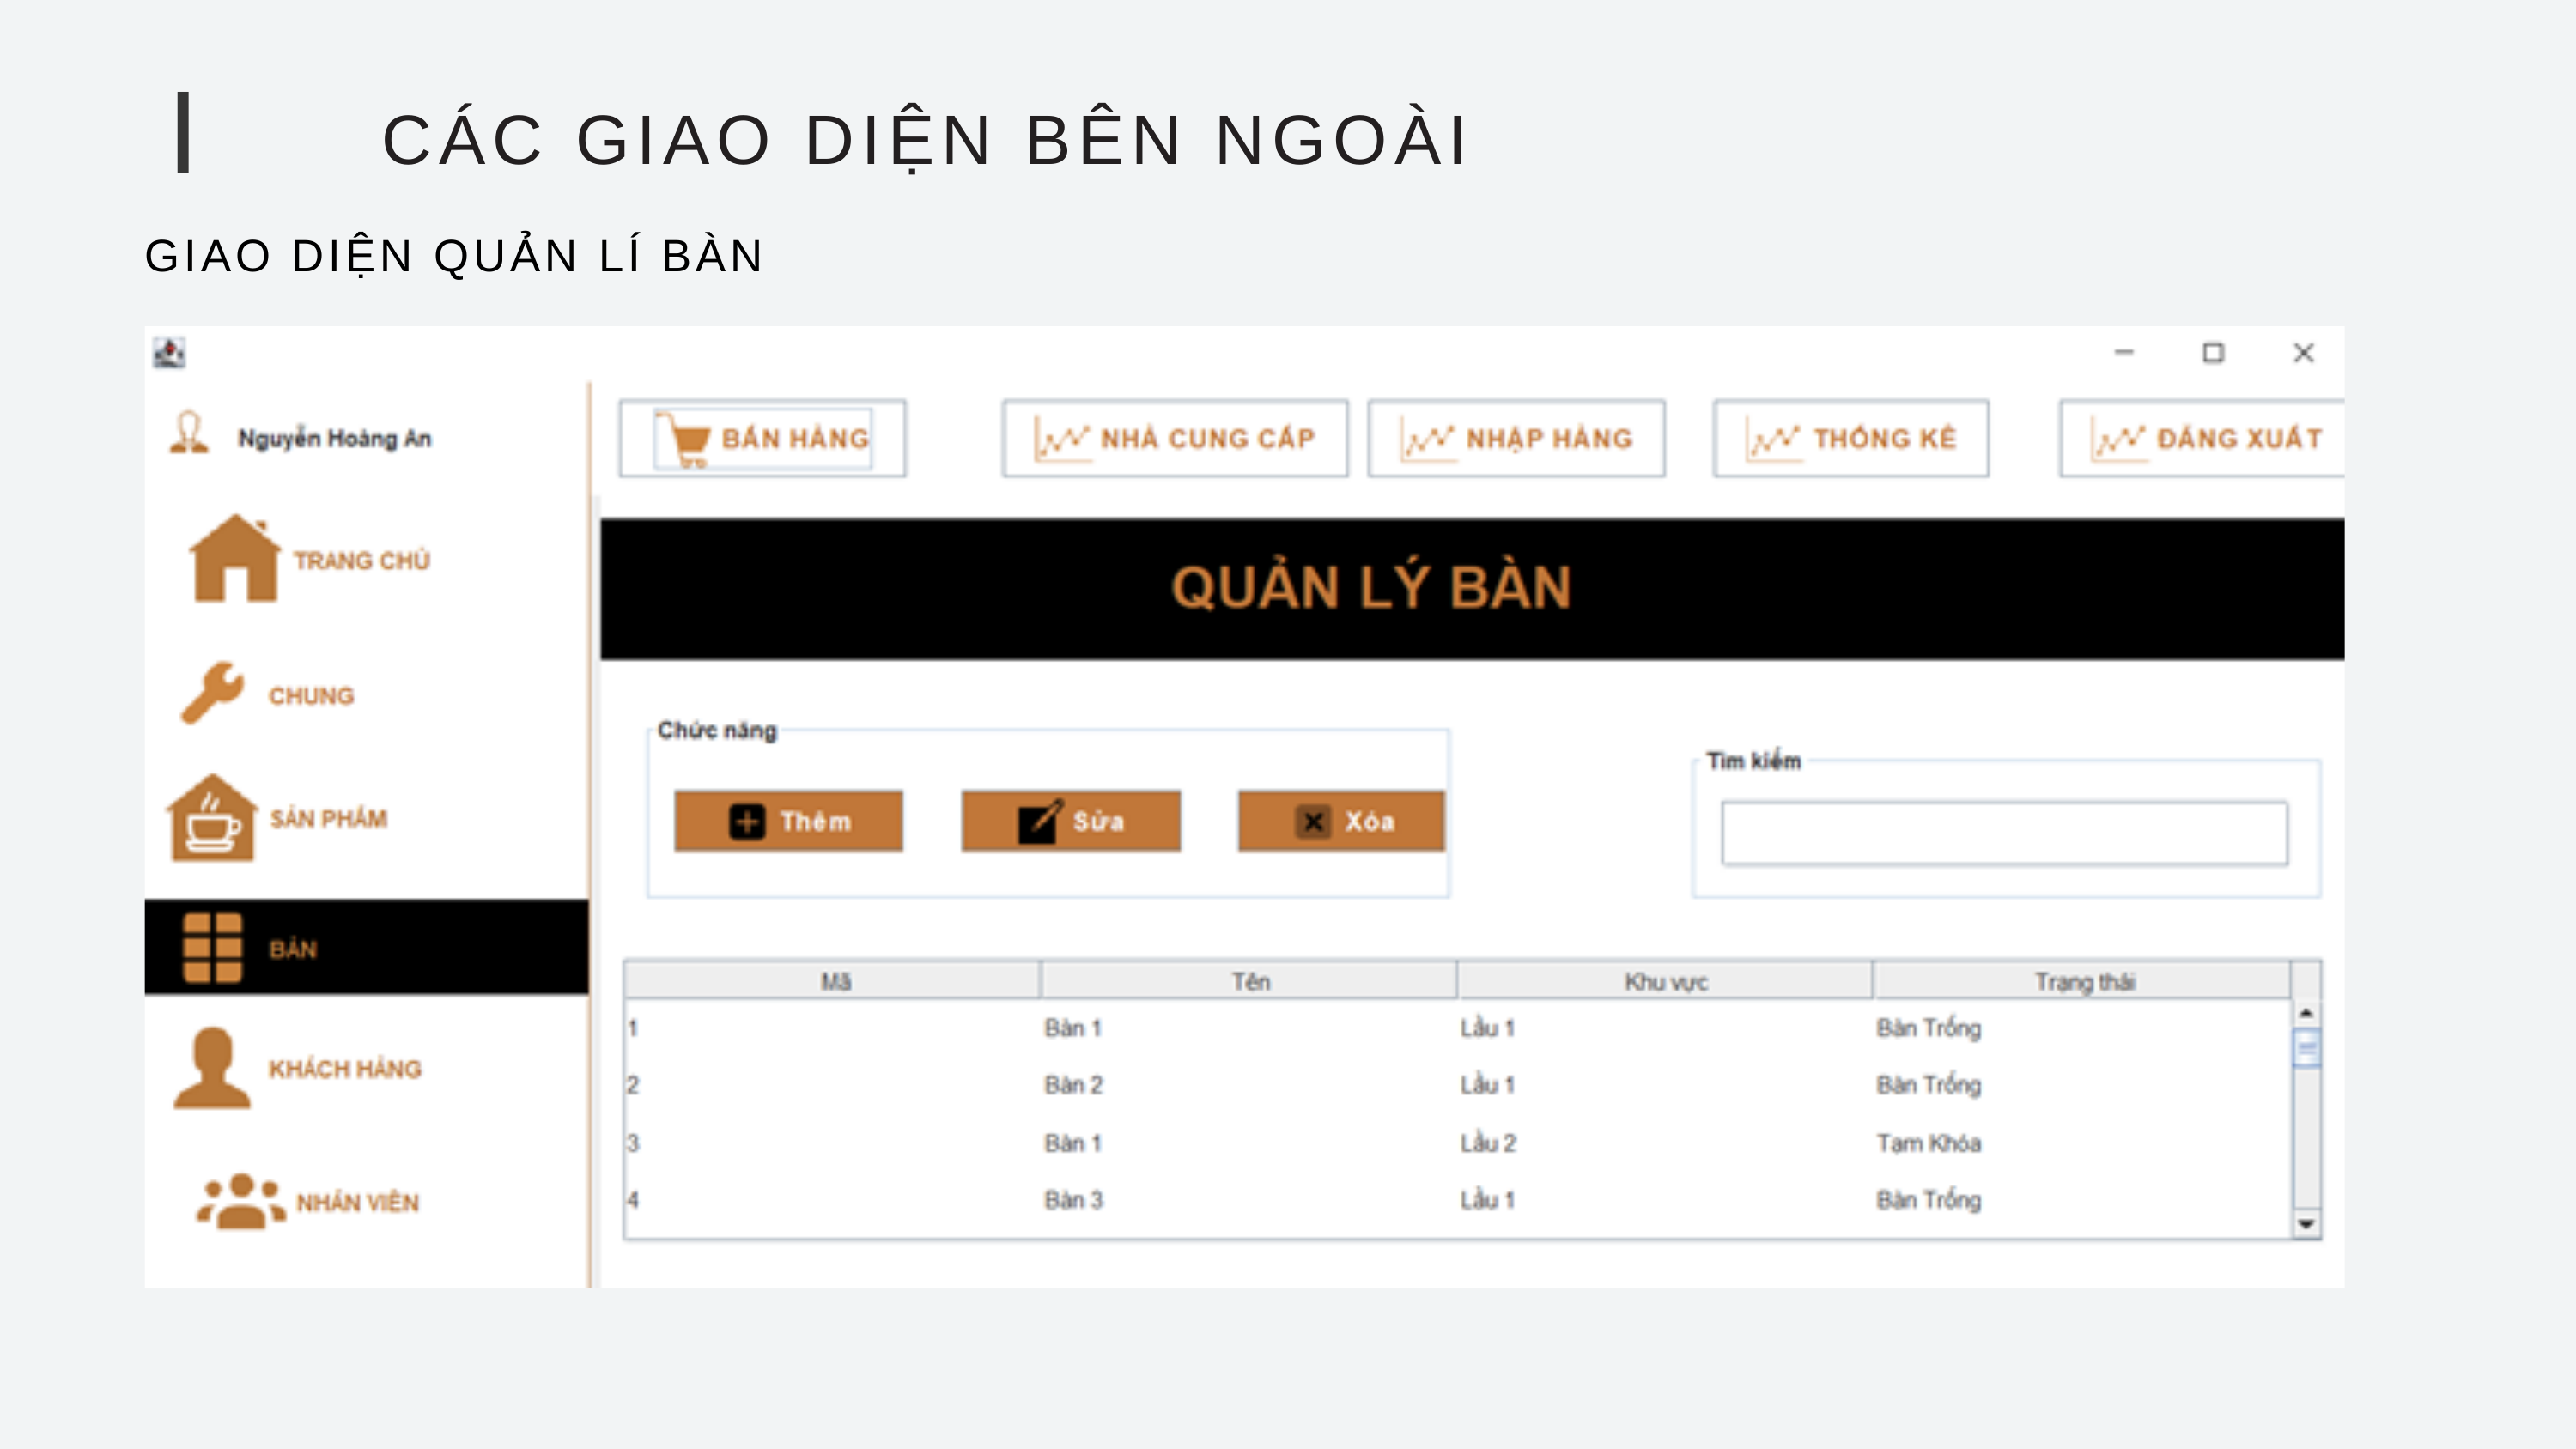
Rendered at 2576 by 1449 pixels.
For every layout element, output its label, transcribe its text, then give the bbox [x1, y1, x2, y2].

text_box GIAO DIỆN QUẢN LÍ BÀN [144, 218, 1257, 281]
text_box [144, 326, 2345, 1288]
text_box I [81, 54, 287, 197]
text_box CÁC GIAO DIỆN BÊN NGOÀI [381, 82, 1649, 179]
